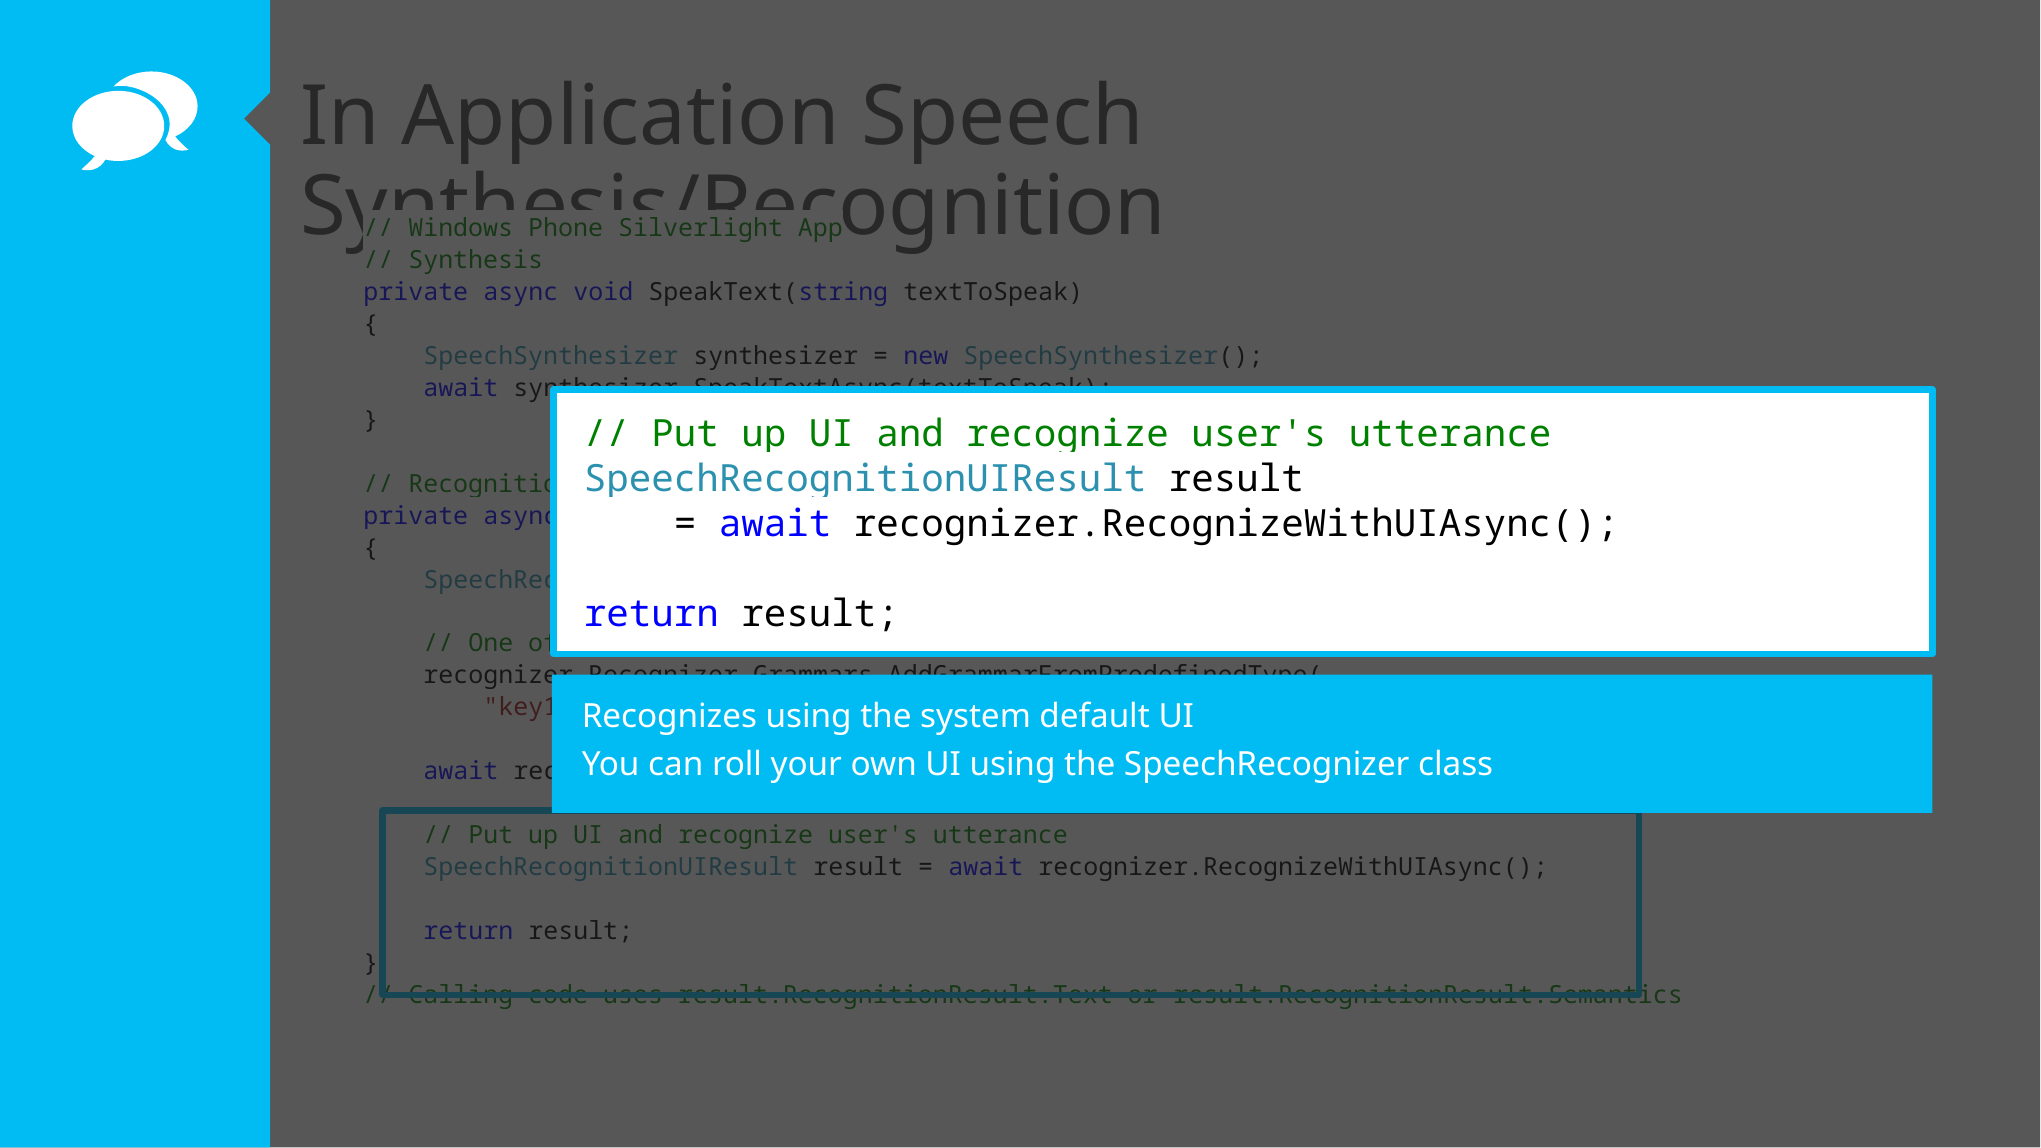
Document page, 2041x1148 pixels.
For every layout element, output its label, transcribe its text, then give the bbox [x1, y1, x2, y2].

text_box [271, 0, 2041, 1148]
text_box Recognizes using the system default UI You can roll your own UI using the SpeechRecognizer class [551, 674, 1933, 813]
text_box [0, 0, 271, 1148]
text_box // Put up UI and recognize user's utterance SpeechRecognitionUIResult result = await recognizer.RecognizeWithUIAsync(); return result; [553, 389, 1933, 655]
